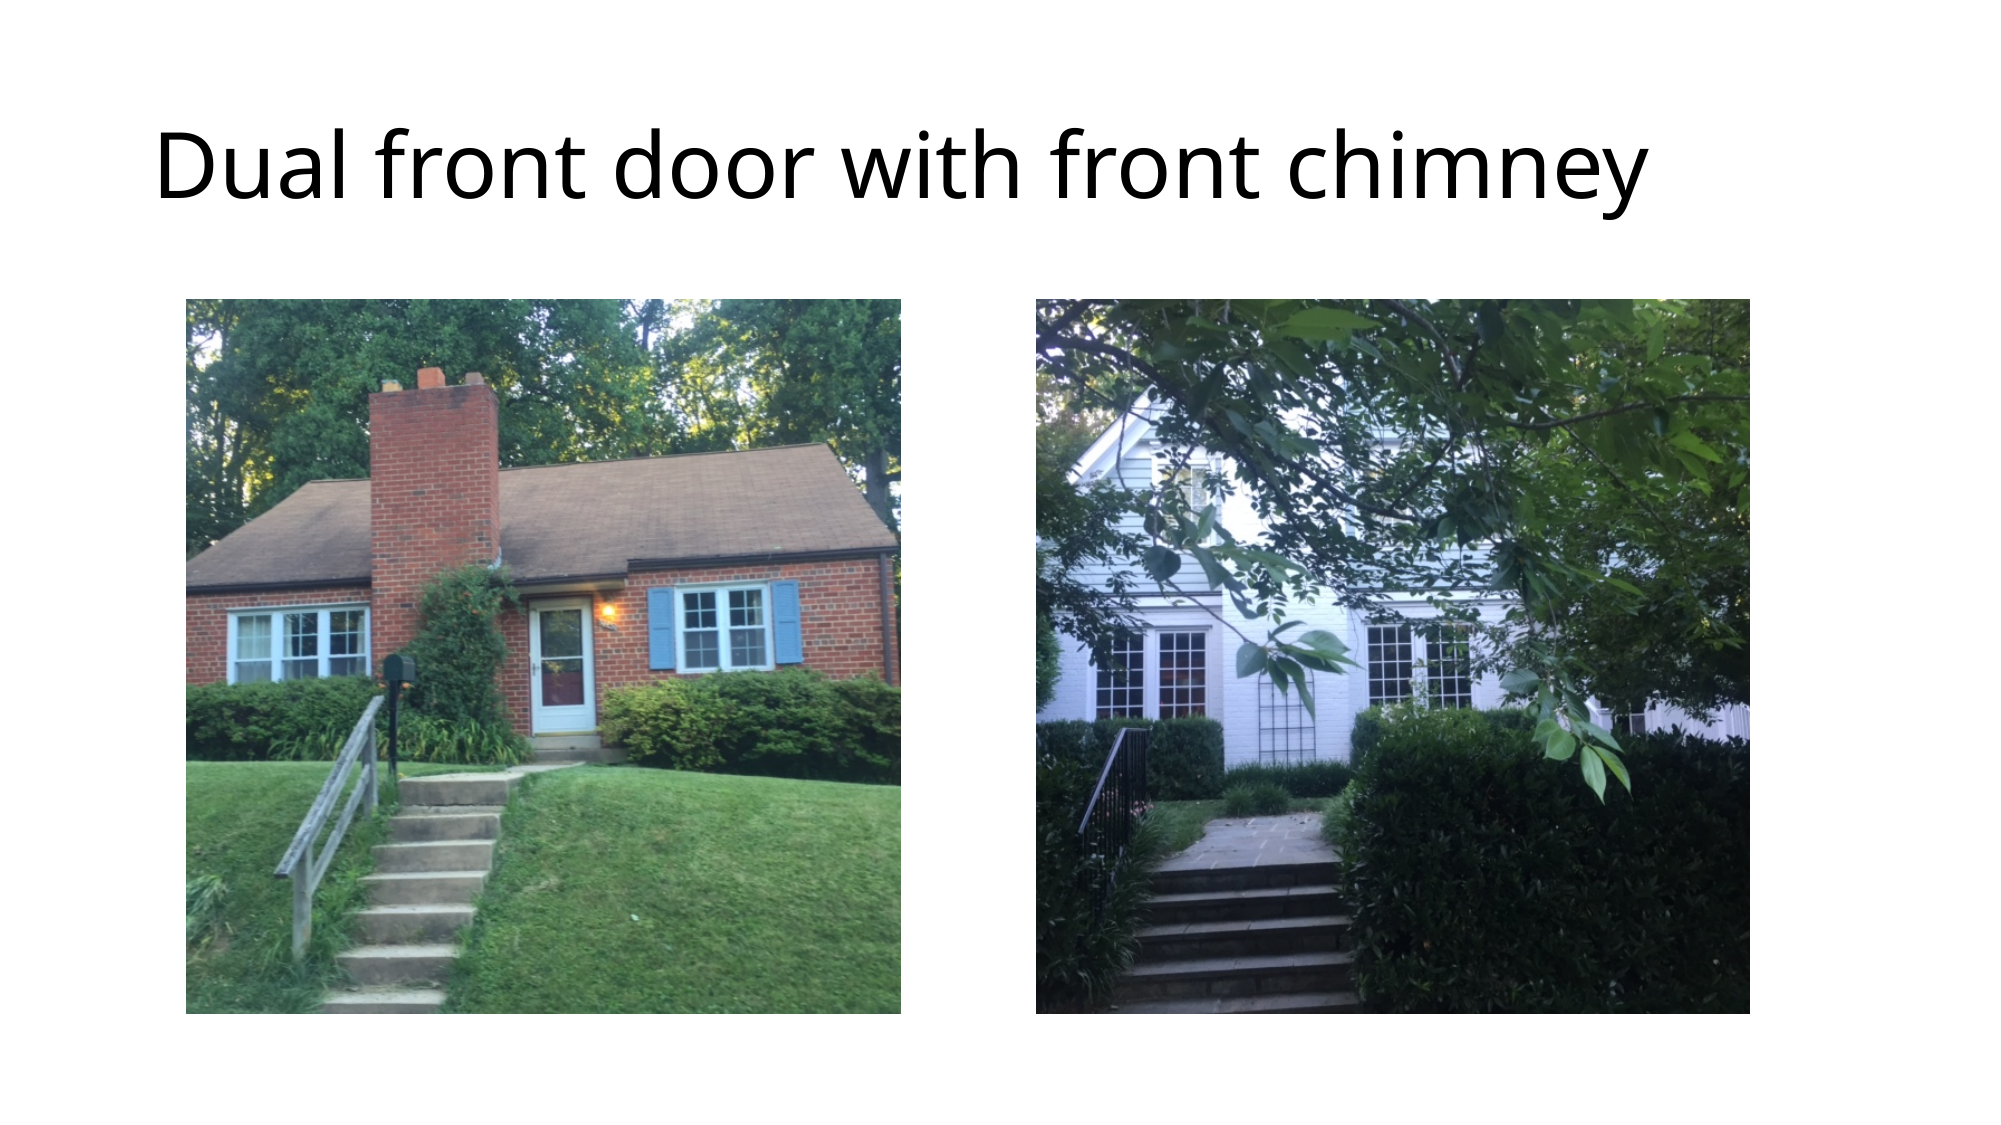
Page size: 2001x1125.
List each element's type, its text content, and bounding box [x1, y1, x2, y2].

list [186, 299, 901, 1014]
title Dual front door with front chimney [137, 59, 1863, 278]
picture [1036, 299, 1750, 1014]
